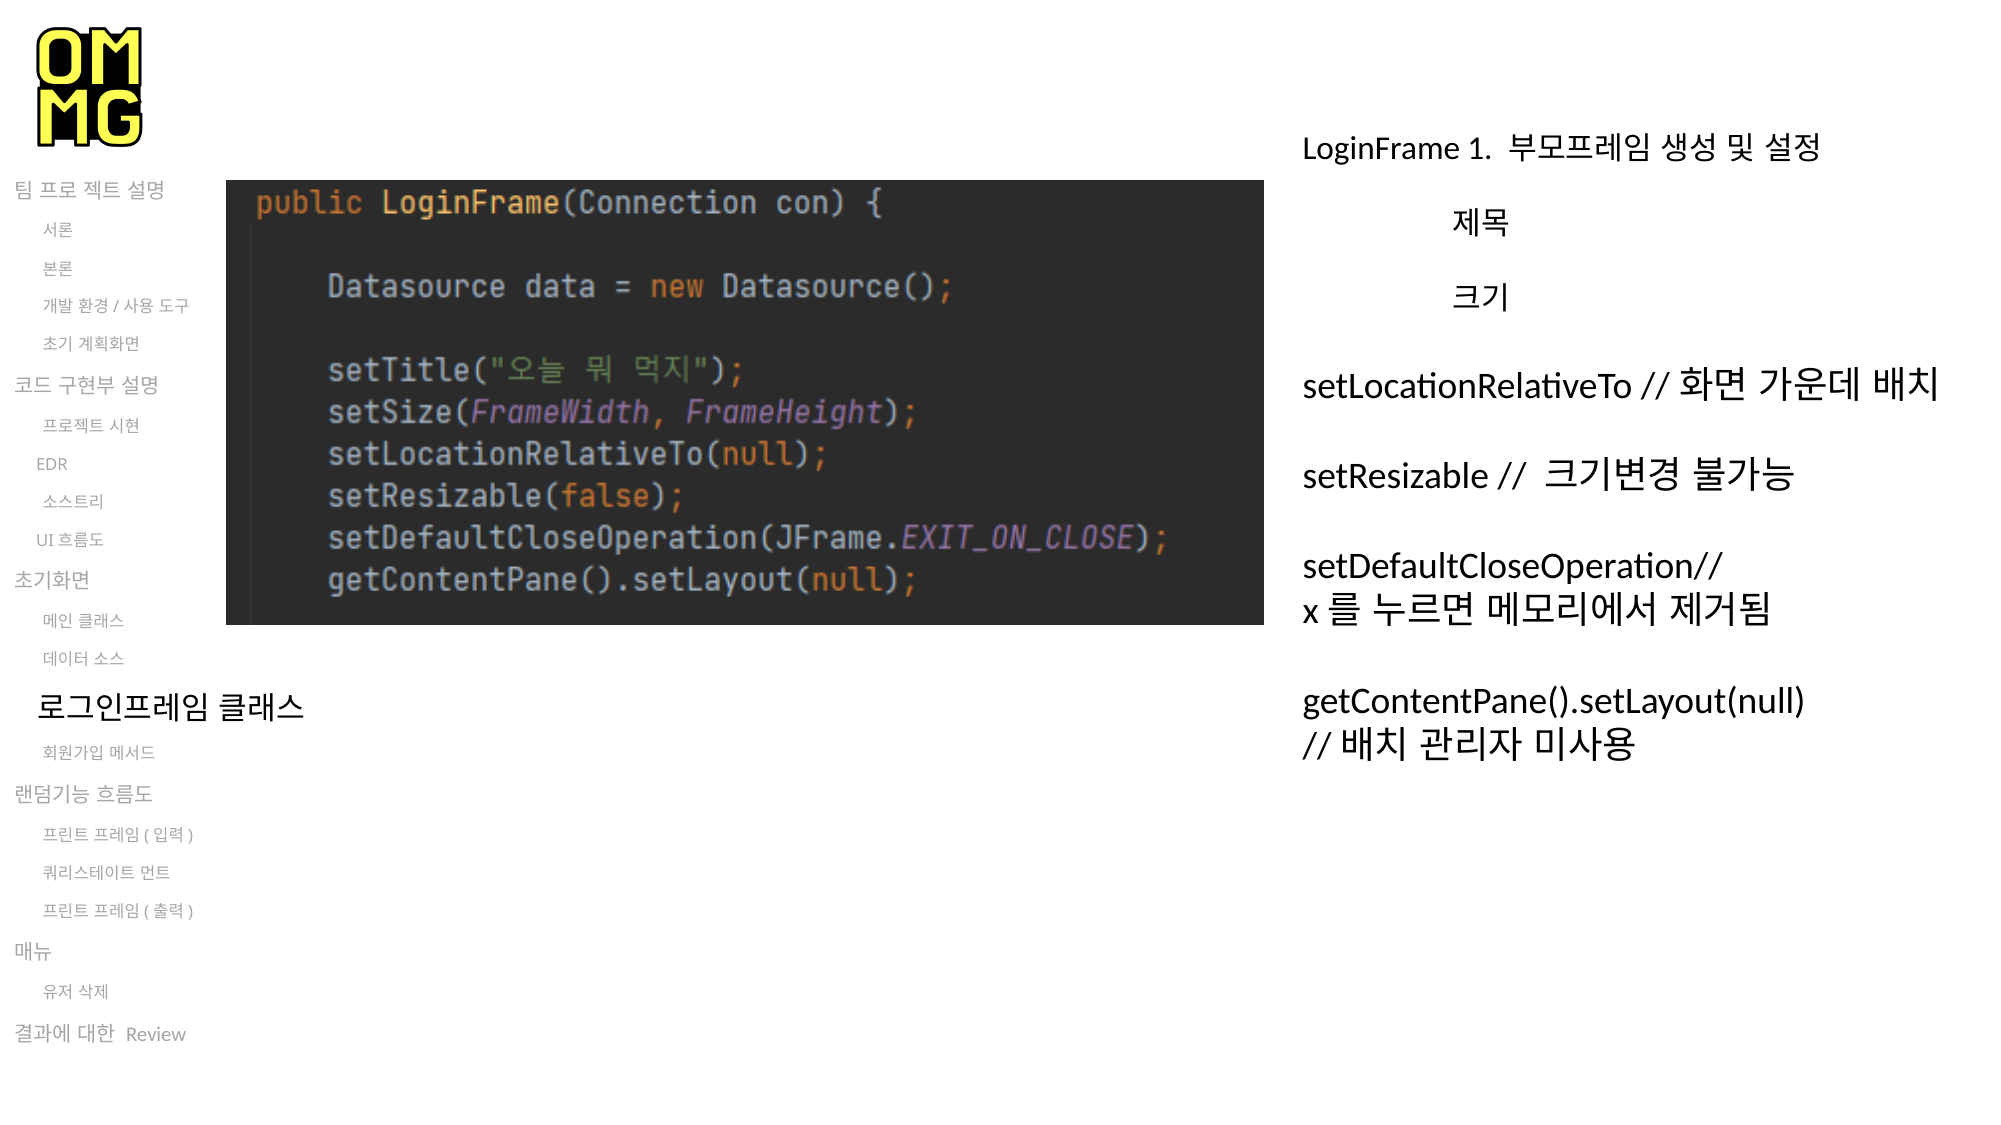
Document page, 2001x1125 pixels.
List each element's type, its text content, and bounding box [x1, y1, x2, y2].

picture [226, 180, 1264, 625]
text_box 팀 프로 젝트 설명 서론 본론 개발 환경/사용 도구 초기 계획화면 코드 구현부 설명 프로젝트 시현 EDR 소스트리 UI흐름도 초기화면 메인 클래스 데이터 소스 로그인프레임 클래스 회원가입 메서드 랜덤기능 흐름도 프린트 프레임(입력) 쿼리스테이트 먼트 프린트 프레임(출력) 매뉴 유저 삭제 결과에 대한 Review [0, 168, 351, 1053]
text_box LoginFrame 1. 부모프레임 생성 및 설정 제목 크기 setLocationRelativeTo //화면 가운데 배치 setResizable // 크기변경 불가능 setDefaultCloseOperation// x를 누르면 메모리에서 제거됨 getContentPane().setLayout(null) //배치 관리자 미사용 [1287, 118, 1976, 773]
picture [23, 19, 159, 155]
